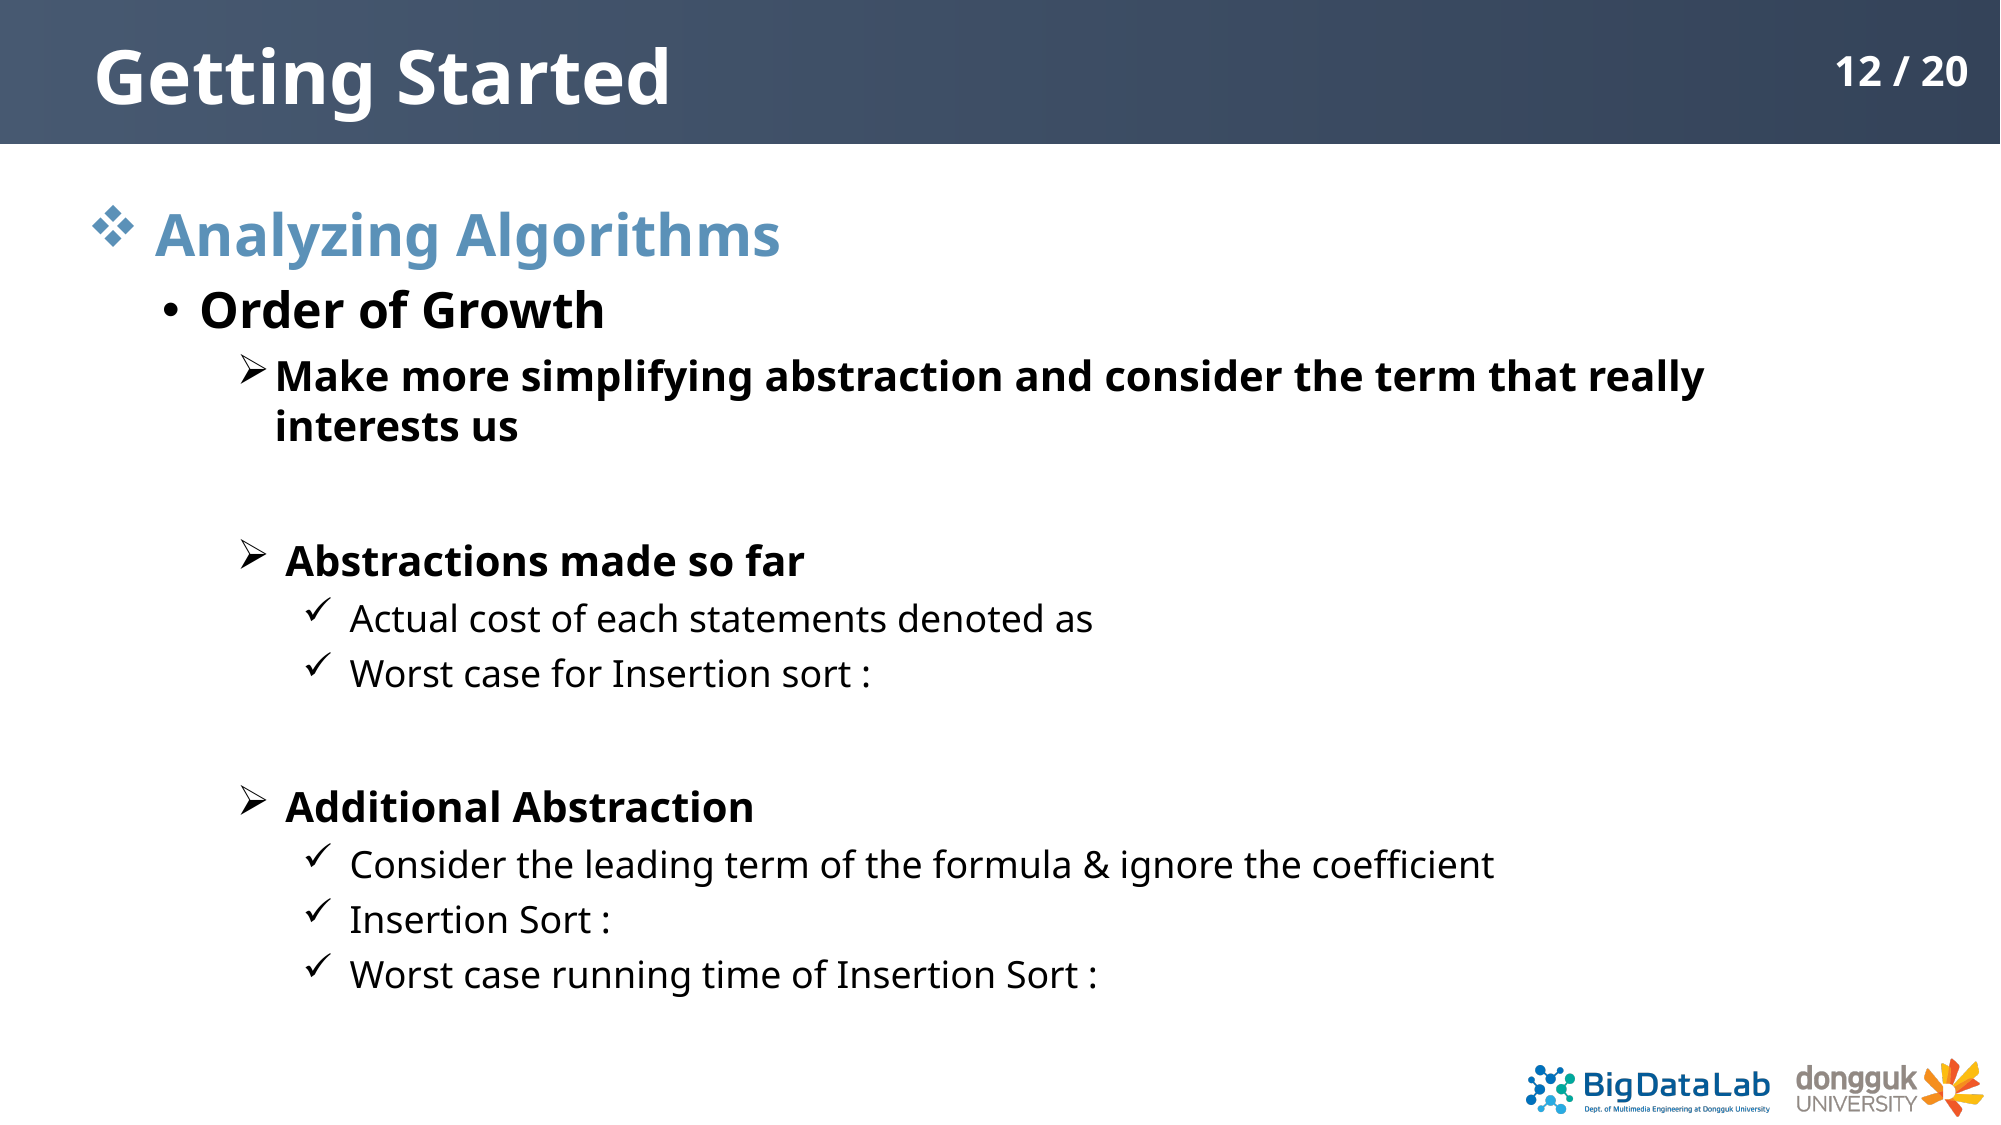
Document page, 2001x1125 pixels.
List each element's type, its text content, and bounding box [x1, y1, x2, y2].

picture [1526, 1065, 1770, 1114]
slide_number 12 / 20 [1769, 21, 1984, 126]
title Getting Started [78, 21, 1935, 128]
